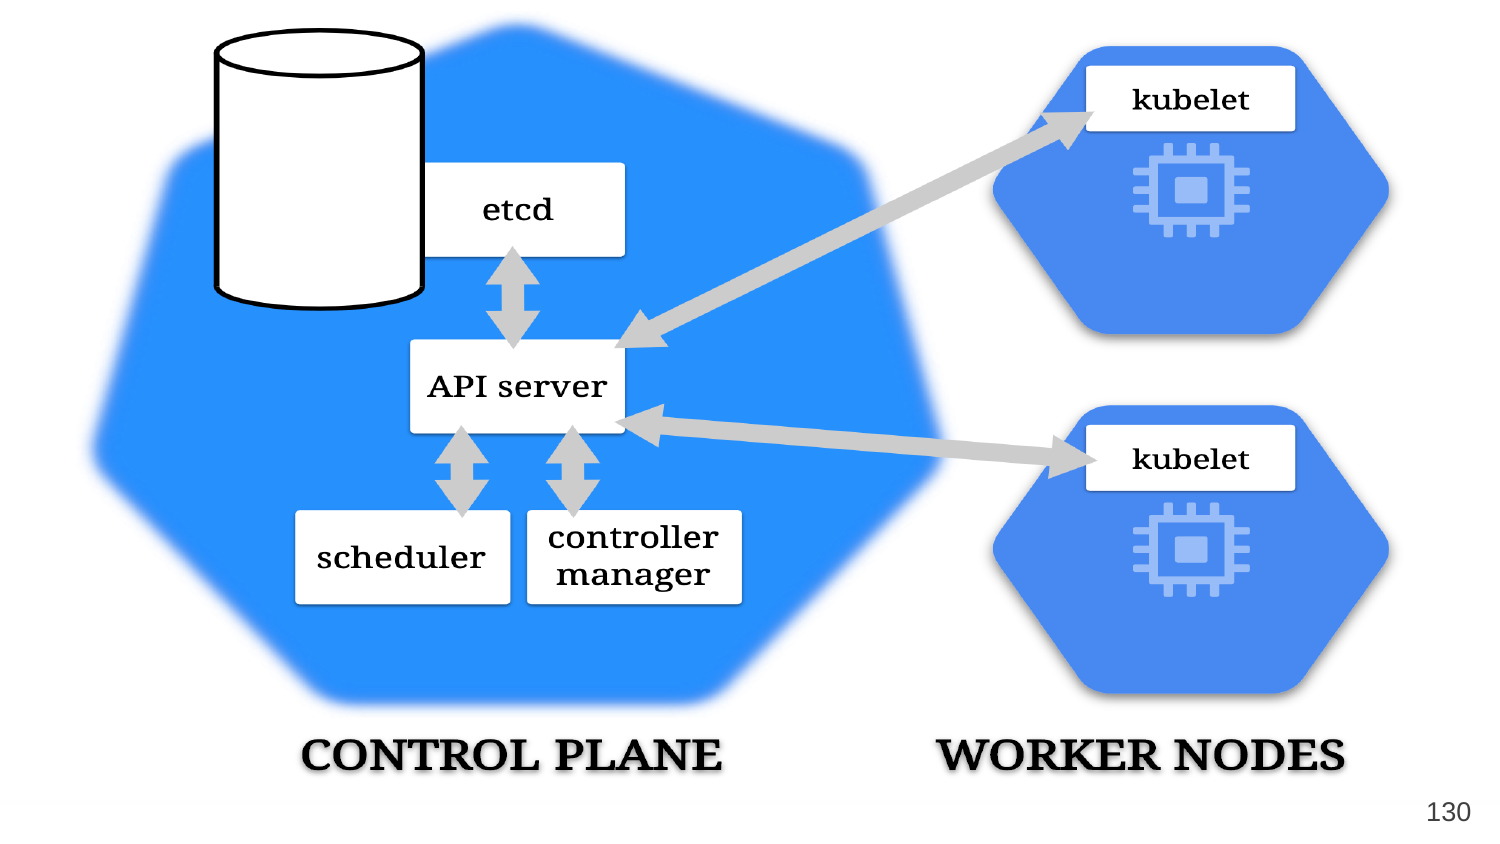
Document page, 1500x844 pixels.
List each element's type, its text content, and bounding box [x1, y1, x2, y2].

picture [0, 0, 1500, 805]
slide_number 130 [1403, 813, 1494, 844]
